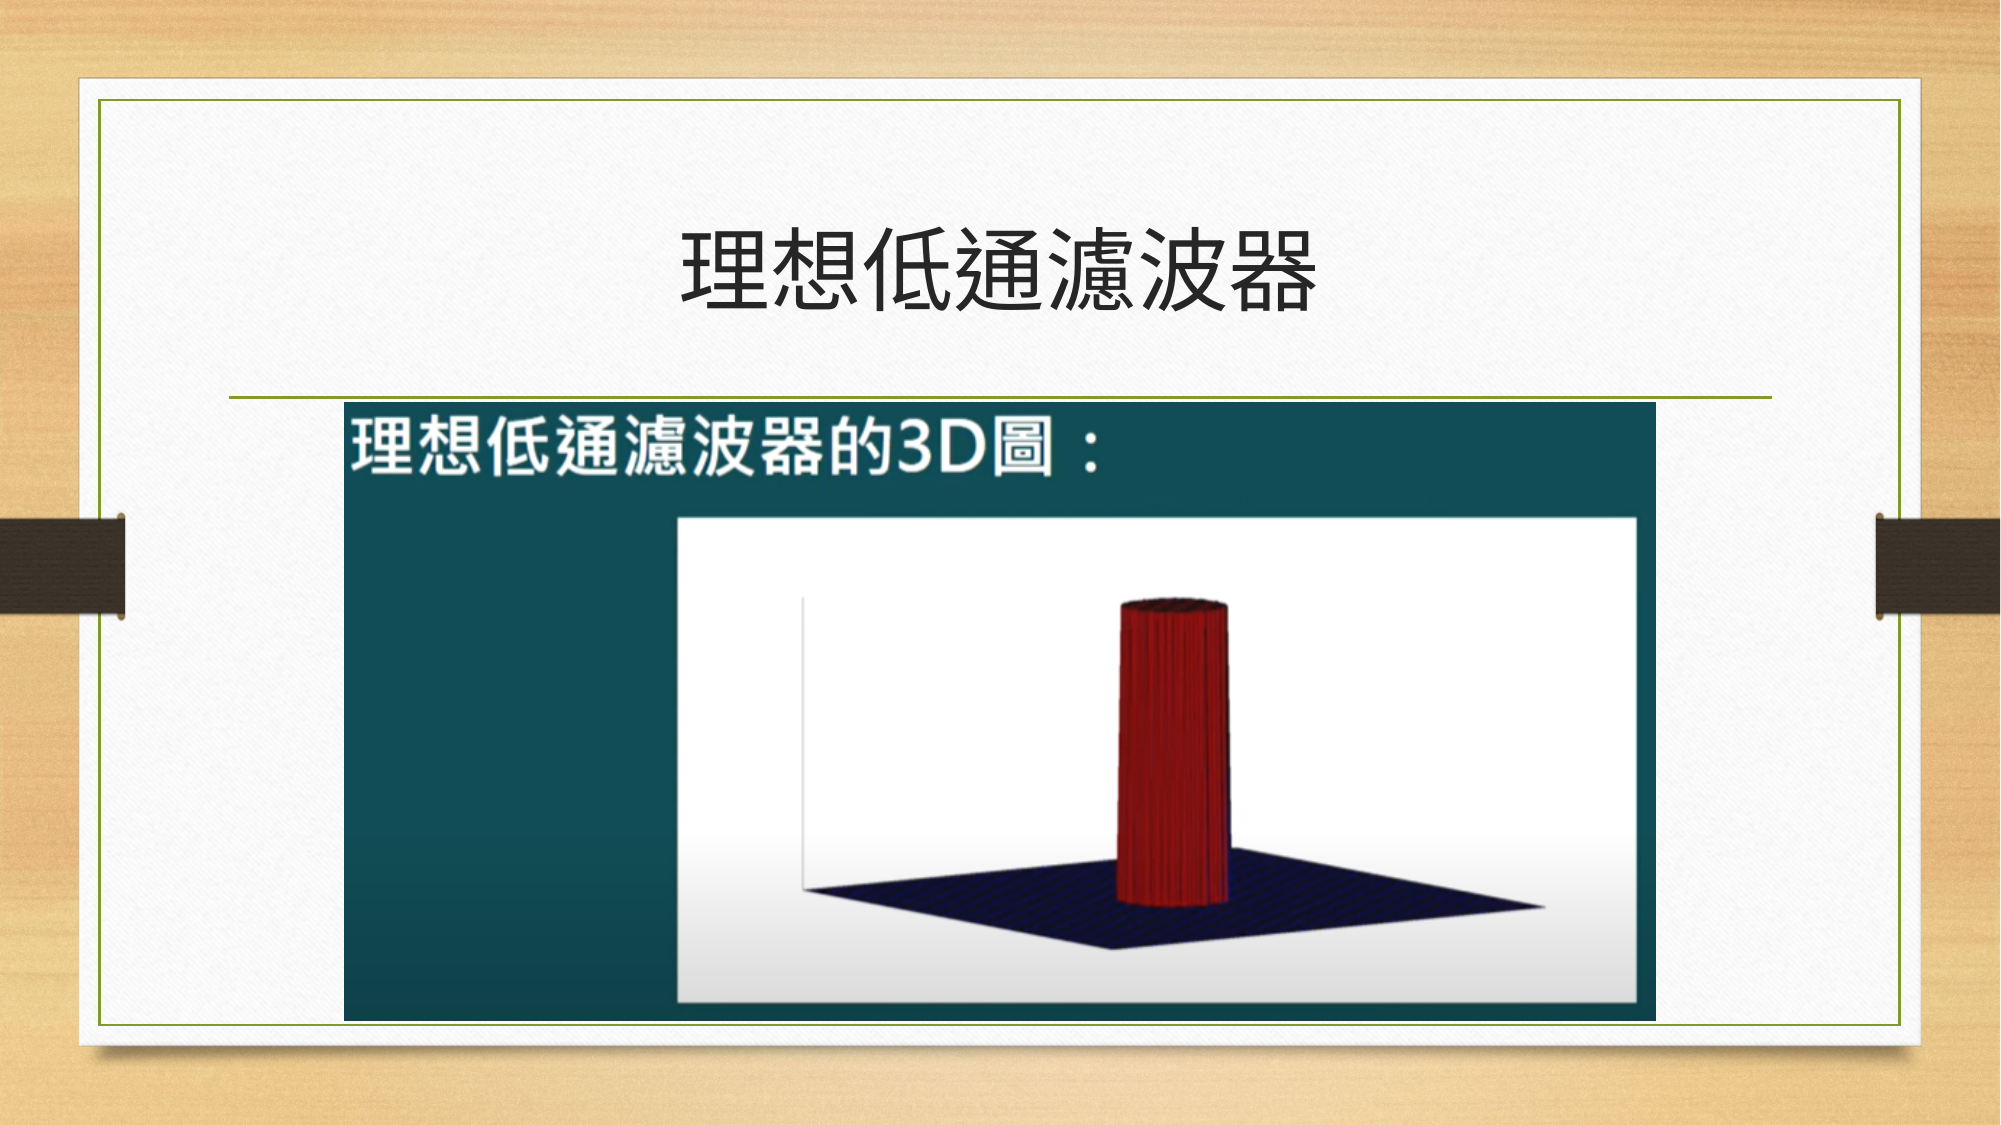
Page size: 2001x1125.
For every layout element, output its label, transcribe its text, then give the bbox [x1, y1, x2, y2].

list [344, 402, 1656, 1022]
title 理想低通濾波器 [212, 161, 1788, 375]
picture [0, 0, 2001, 1125]
